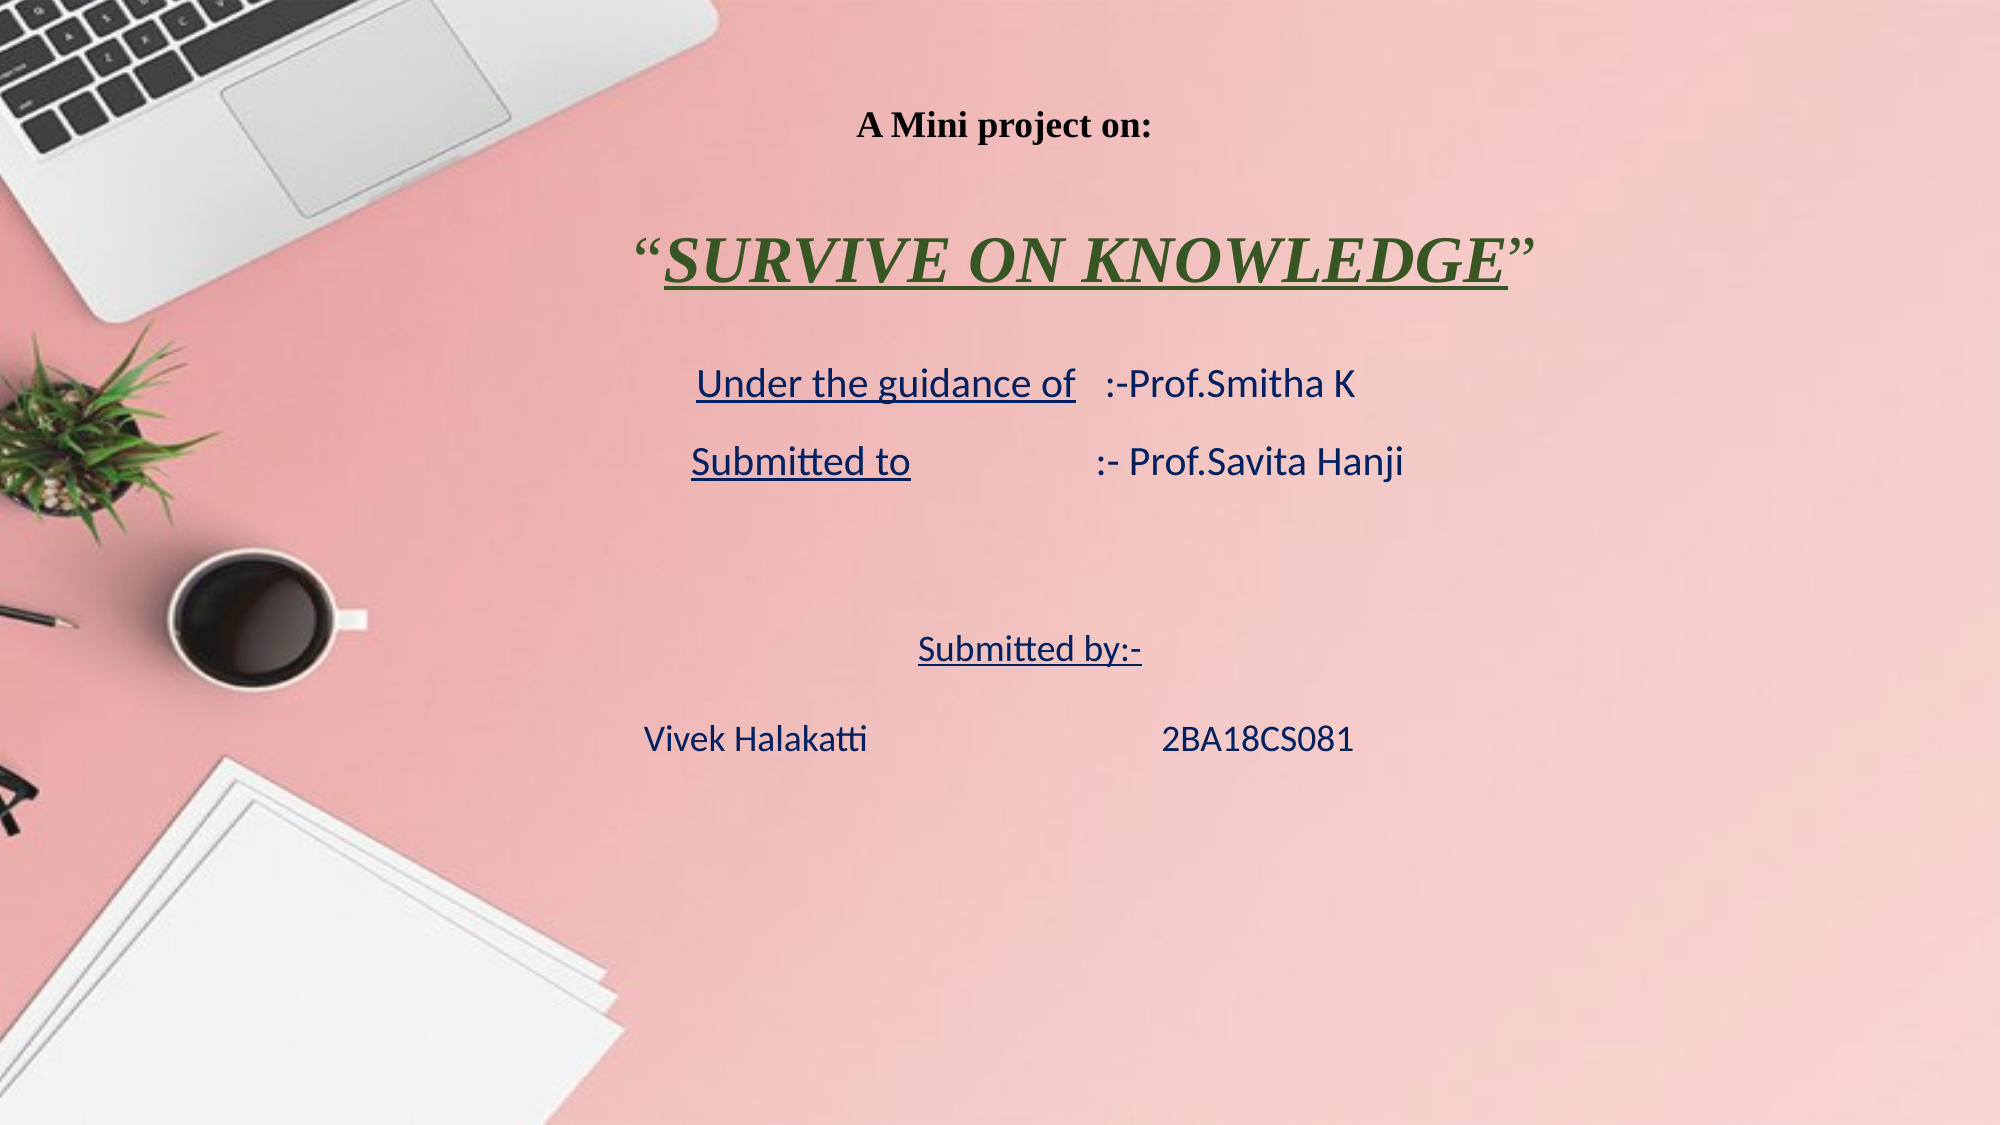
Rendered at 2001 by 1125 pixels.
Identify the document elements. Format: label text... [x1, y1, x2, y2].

text_box Submitted by:- Vivek Halakatti 2BA18CS081 [577, 616, 1627, 767]
picture [0, 0, 2000, 1125]
text_box A Mini project on: “SURVIVE ON KNOWLEDGE” Under the guidance of :-Prof.Smitha K Submitted to :- Prof.Savita Hanji [226, 92, 1774, 492]
